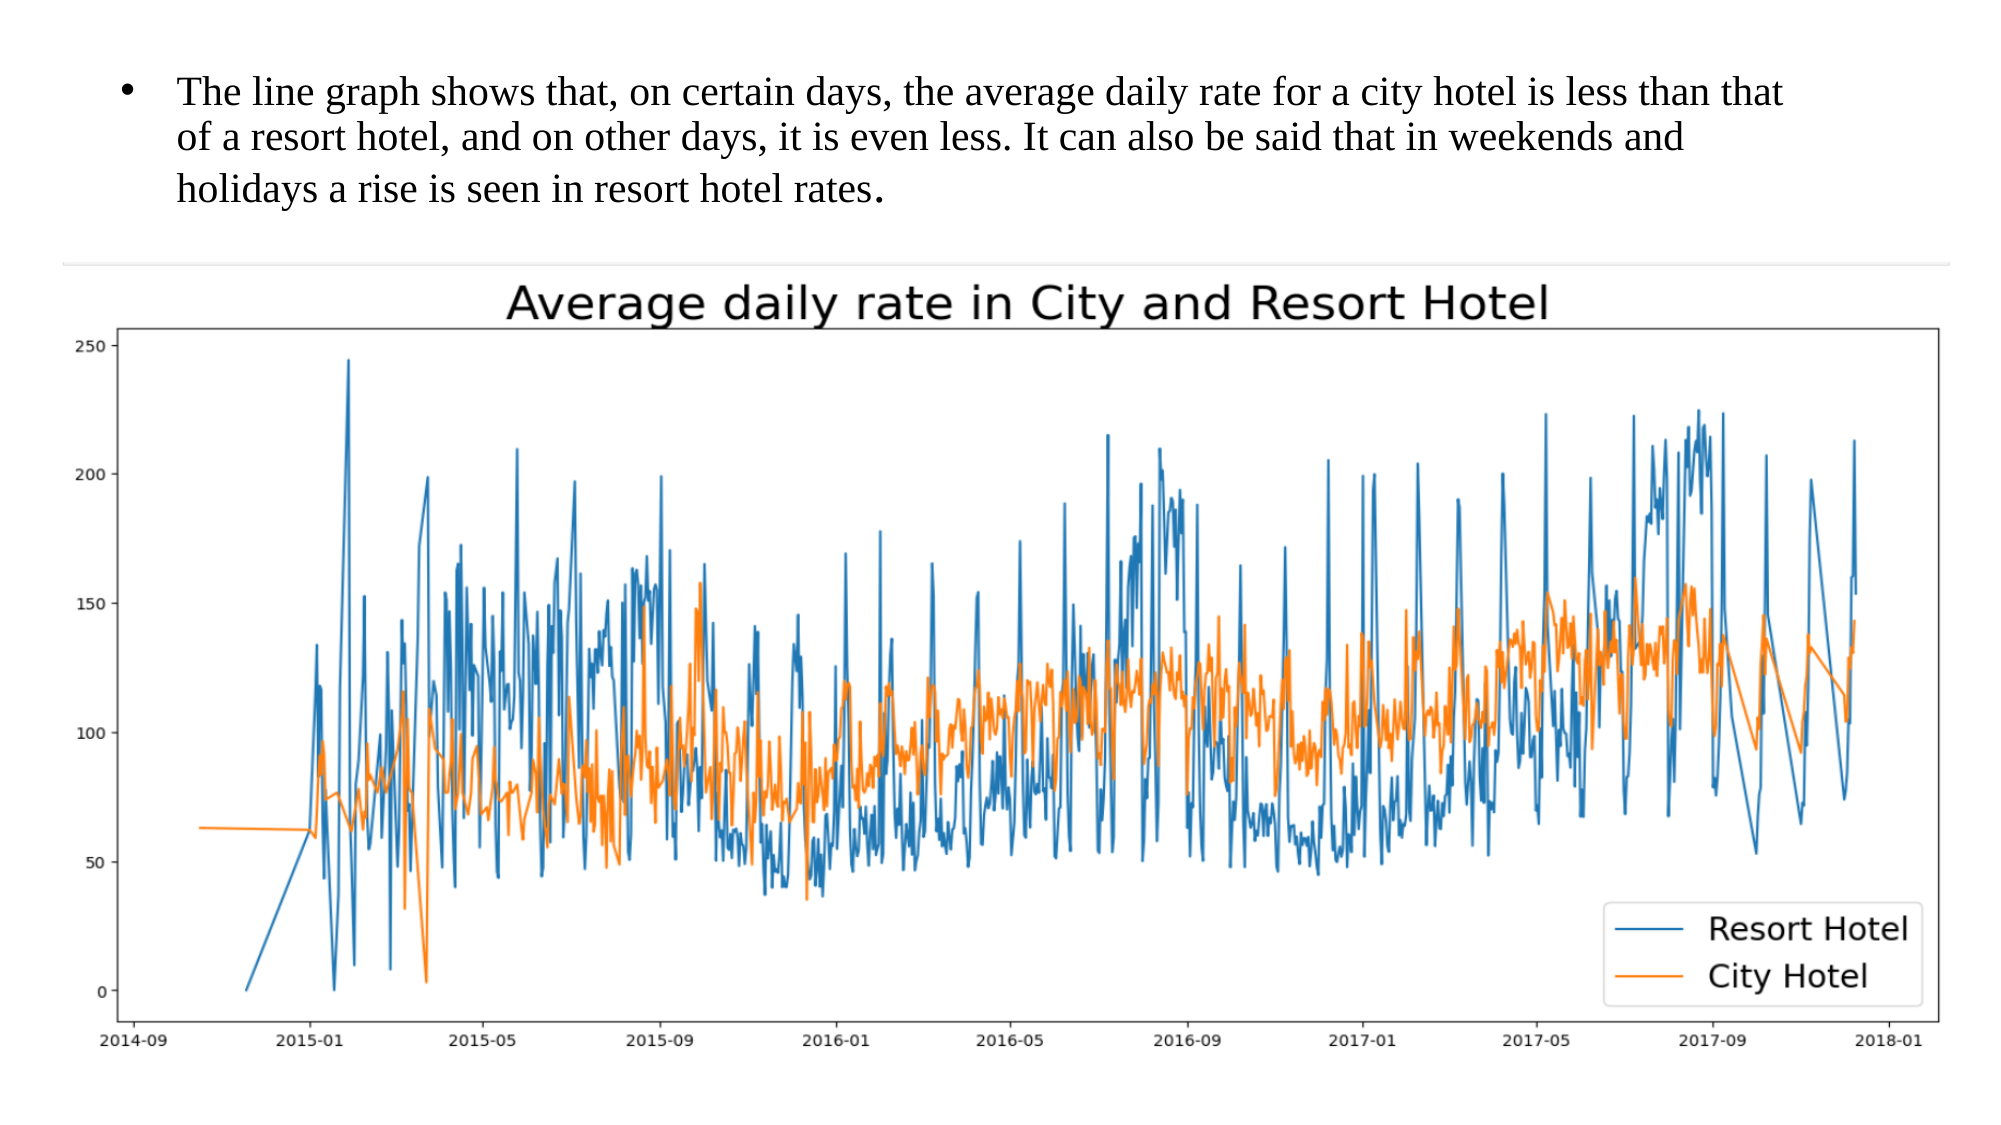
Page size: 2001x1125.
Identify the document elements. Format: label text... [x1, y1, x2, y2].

title The line graph shows that, on certain days, the average daily rate for a city hotel is less than that of a resort hotel, and on other days, it is even less. It can also be said that in weekends and holidays a rise is seen in resort hotel rates. [105, 60, 1831, 222]
picture [43, 262, 1957, 1079]
